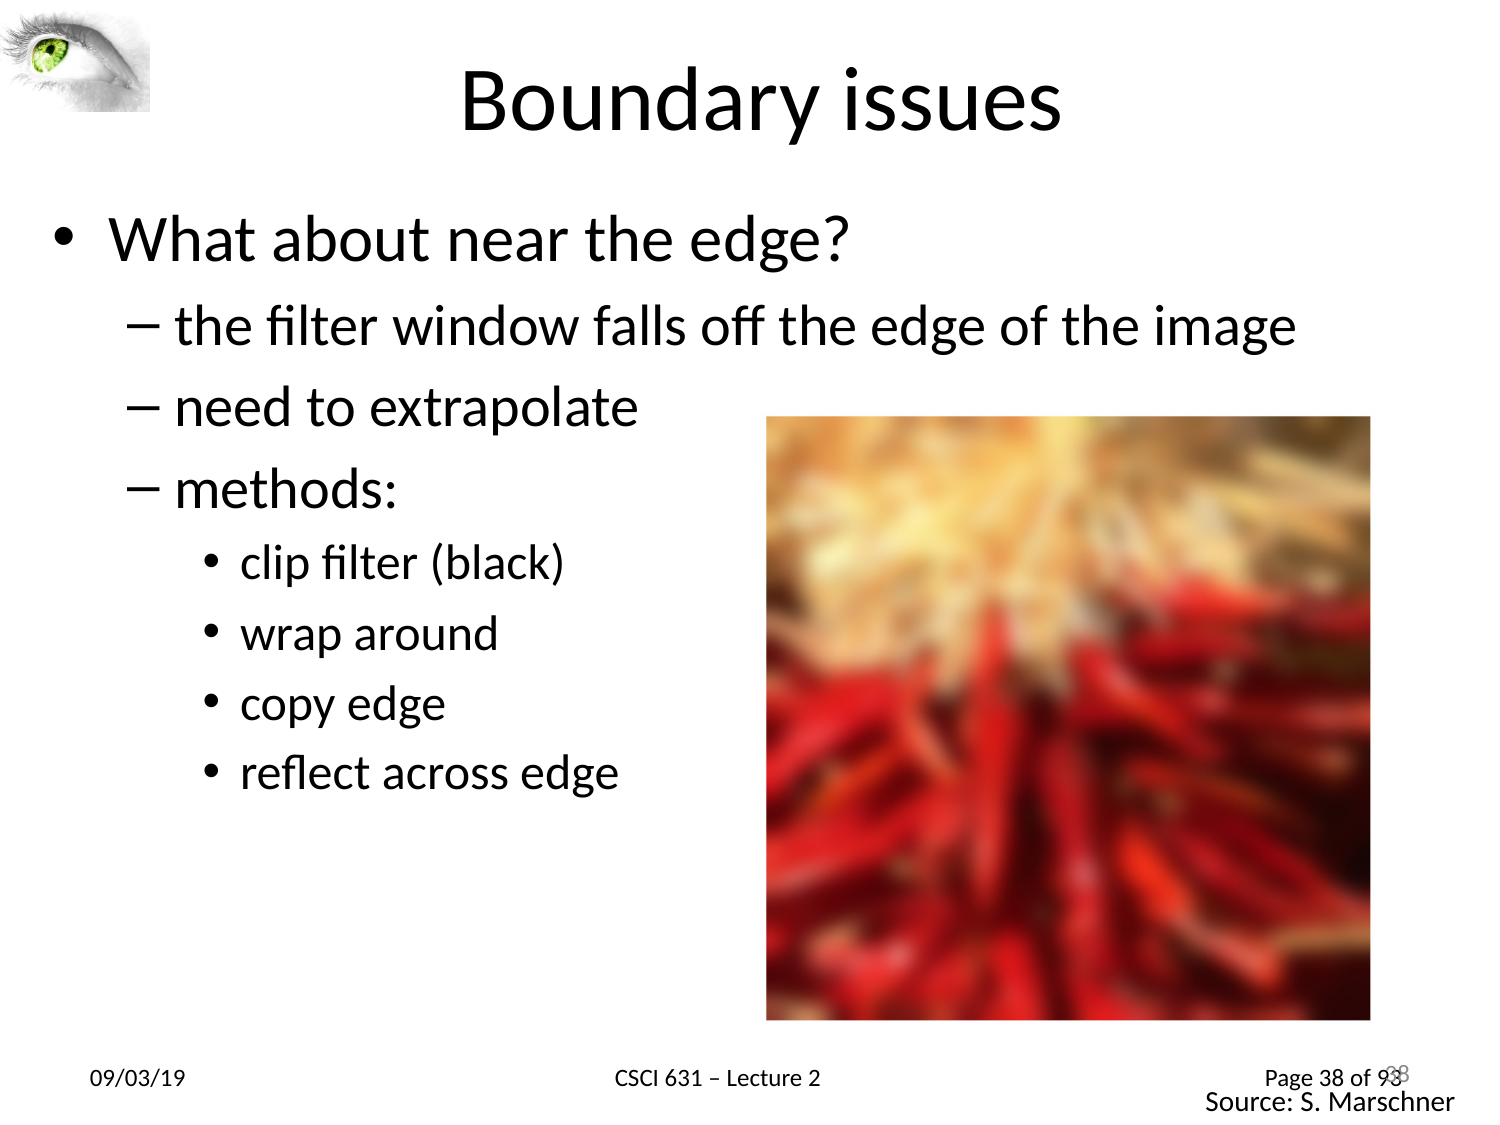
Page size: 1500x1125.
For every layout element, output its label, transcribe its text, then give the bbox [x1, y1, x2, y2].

picture [0, 0, 87, 112]
text_box Source: S. Marschner [1190, 1074, 1471, 1125]
list What about near the edge? the filter window falls off the edge of the image need to extrapolate methods: clip filter (black) wrap around copy edge reflect across edge [37, 187, 1388, 930]
slide_number 38 [1074, 1042, 1425, 1103]
title Boundary issues [87, 0, 1438, 188]
picture [737, 387, 1400, 1050]
